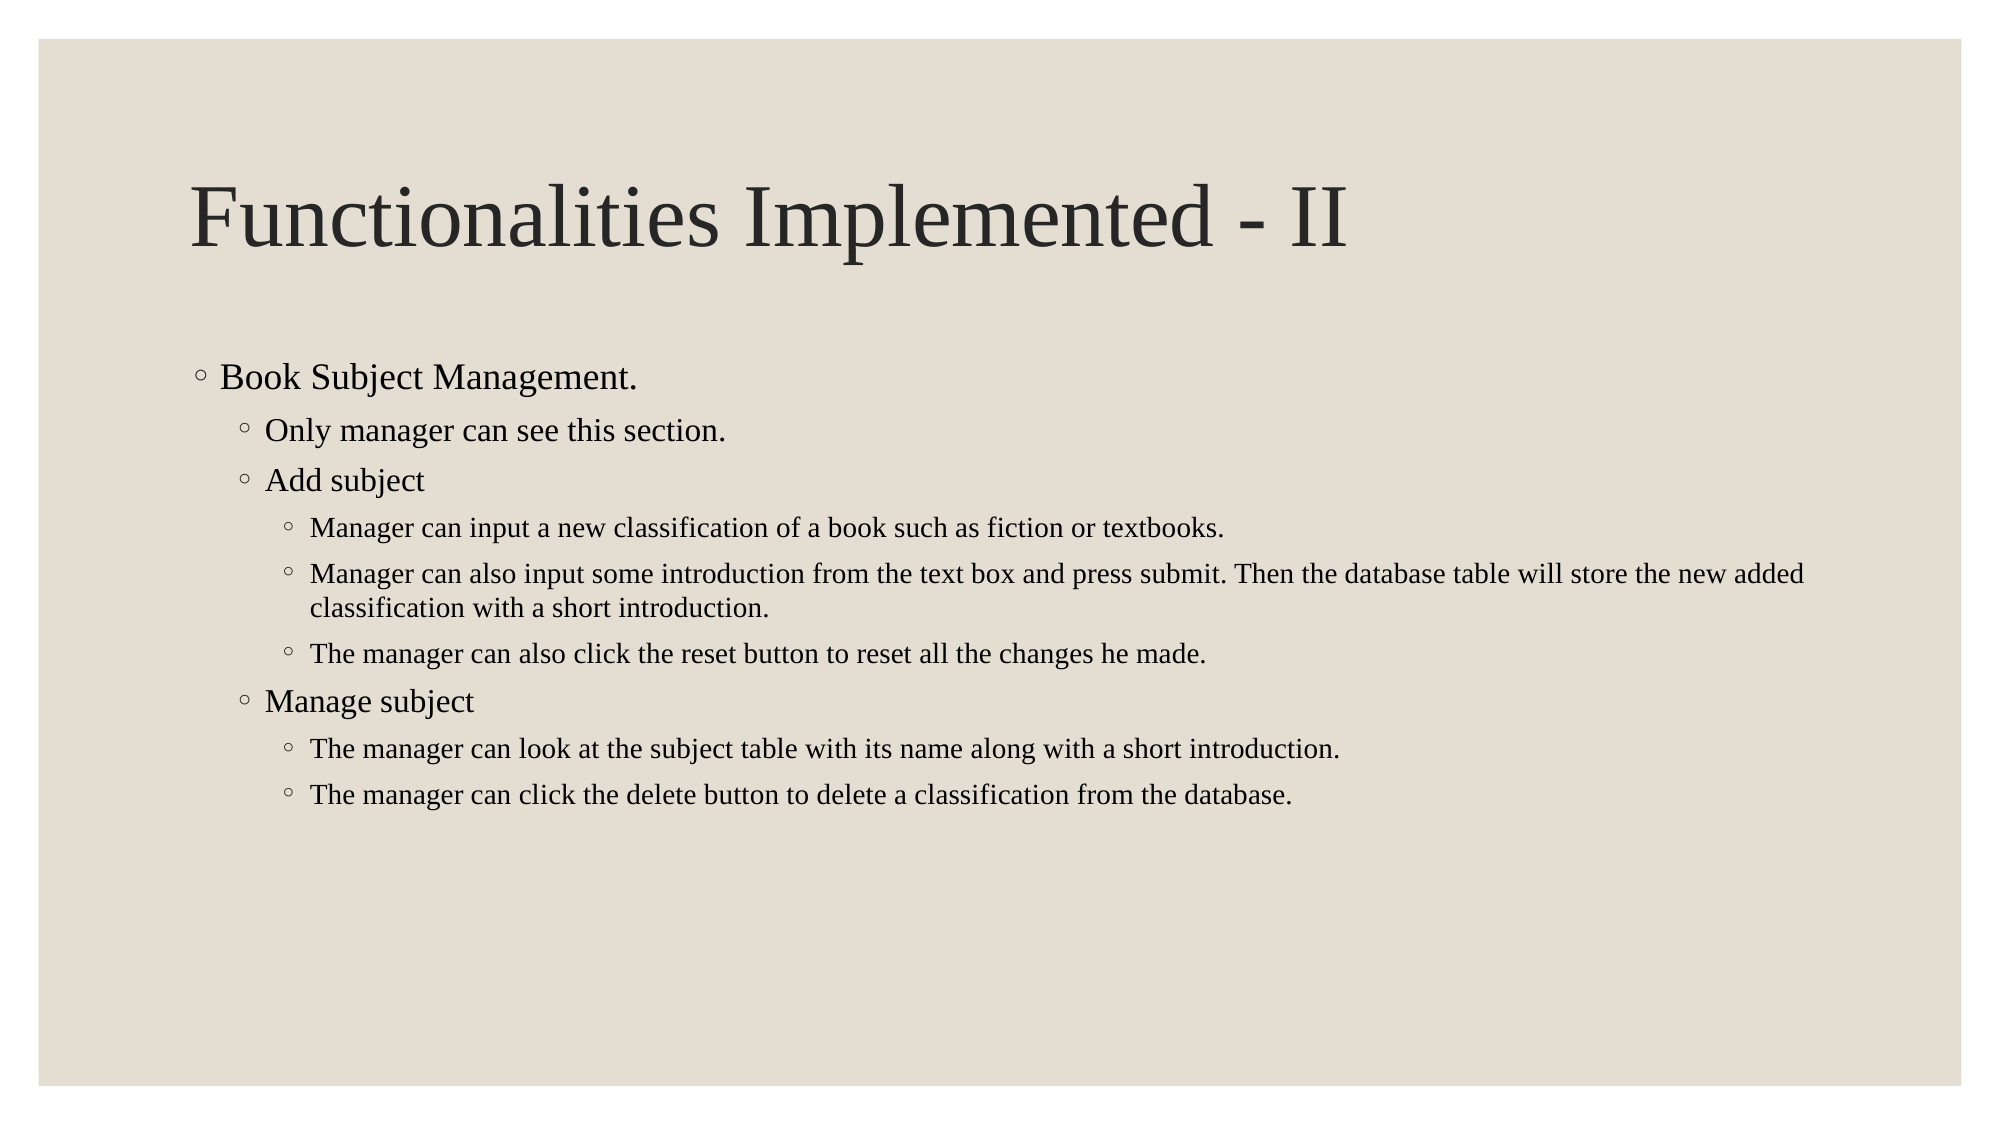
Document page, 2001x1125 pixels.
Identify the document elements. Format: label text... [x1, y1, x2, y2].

list Book Subject Management. Only manager can see this section. Add subject Manager can input a new classification of a book such as fiction or textbooks. Manager can also input some introduction from the text box and press submit. Then the database table will store the new added classification with a short introduction. The manager can also click the reset button to reset all the changes he made. Manage subject The manager can look at the subject table with its name along with a short introduction. The manager can click the delete button to delete a classification from the database. [174, 345, 1825, 990]
title Functionalities Implemented - II [174, 105, 1825, 331]
